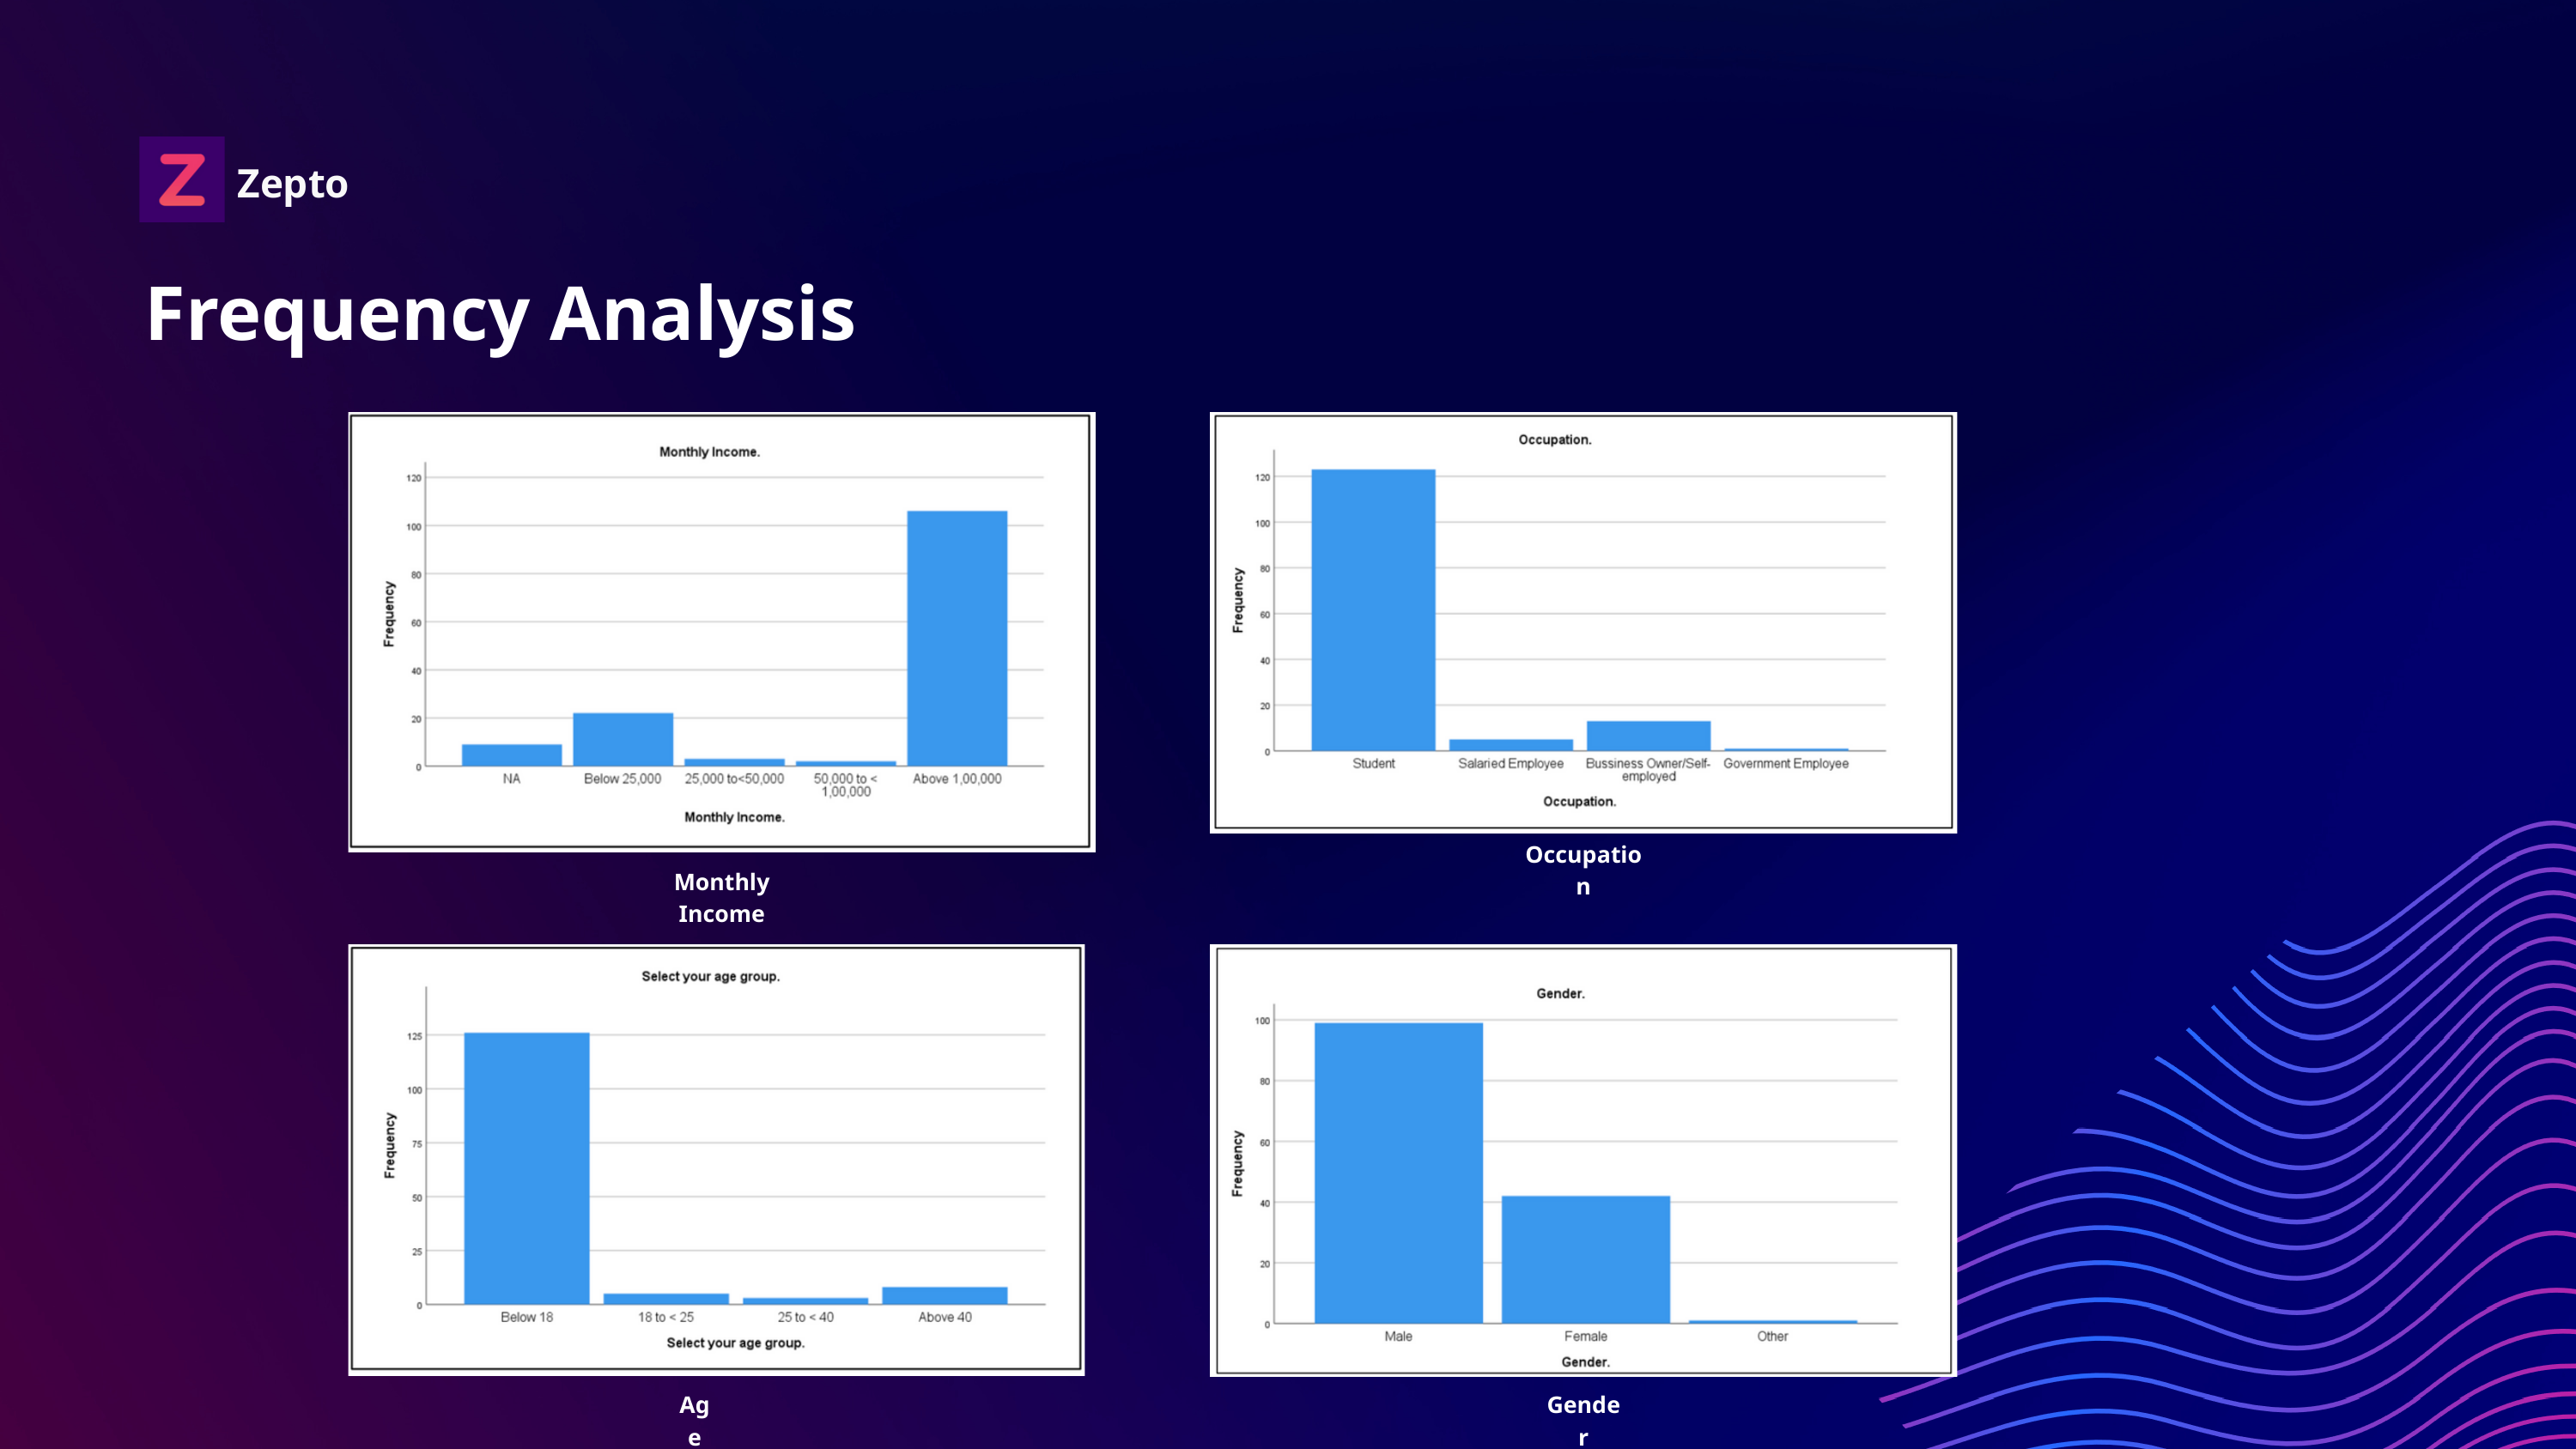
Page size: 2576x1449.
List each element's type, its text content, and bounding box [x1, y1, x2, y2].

text_box [139, 136, 225, 222]
text_box [0, 0, 2576, 1449]
text_box Zepto [237, 150, 695, 206]
text_box [348, 412, 1096, 852]
text_box Age [673, 1385, 716, 1449]
text_box [1210, 944, 1958, 1377]
text_box Frequency Analysis [144, 251, 1835, 355]
text_box Monthly Income [635, 863, 810, 928]
text_box [348, 944, 1085, 1376]
text_box [1858, 678, 2576, 1449]
text_box Gender [1544, 1385, 1624, 1449]
text_box [1210, 412, 1958, 834]
text_box Occupation [1522, 835, 1645, 900]
